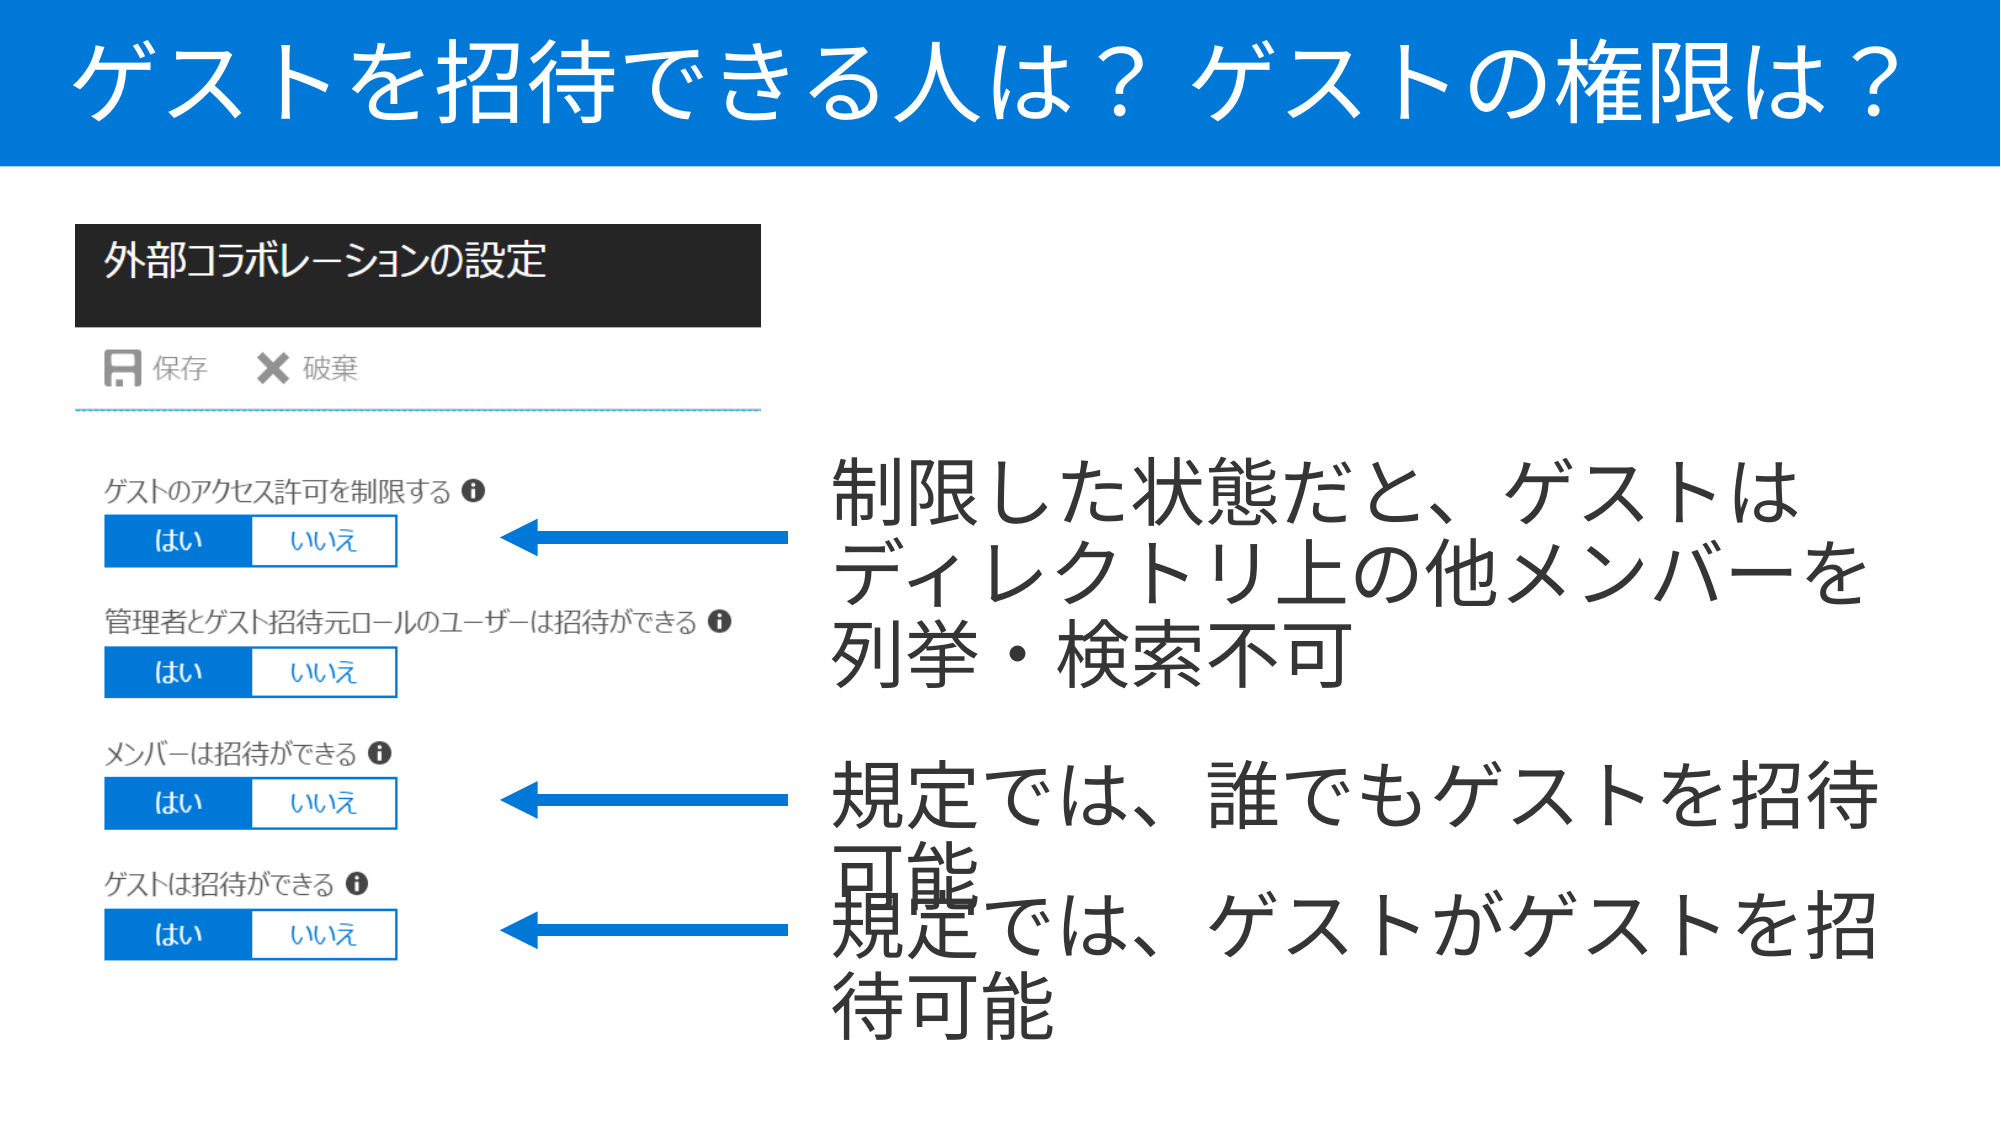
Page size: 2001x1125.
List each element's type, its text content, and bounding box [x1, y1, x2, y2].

text_box 規定では、誰でもゲストを招待可能 [800, 734, 1975, 865]
text_box 規定では、ゲストがゲストを招待可能 [800, 865, 1975, 1075]
list ゲストを招待できる人は？ ゲストの権限は？ [44, 21, 1956, 152]
picture [74, 224, 761, 980]
text_box 制限した状態だと、ゲストはディレクトリ上の他メンバーを列挙・検索不可 [800, 431, 1975, 723]
